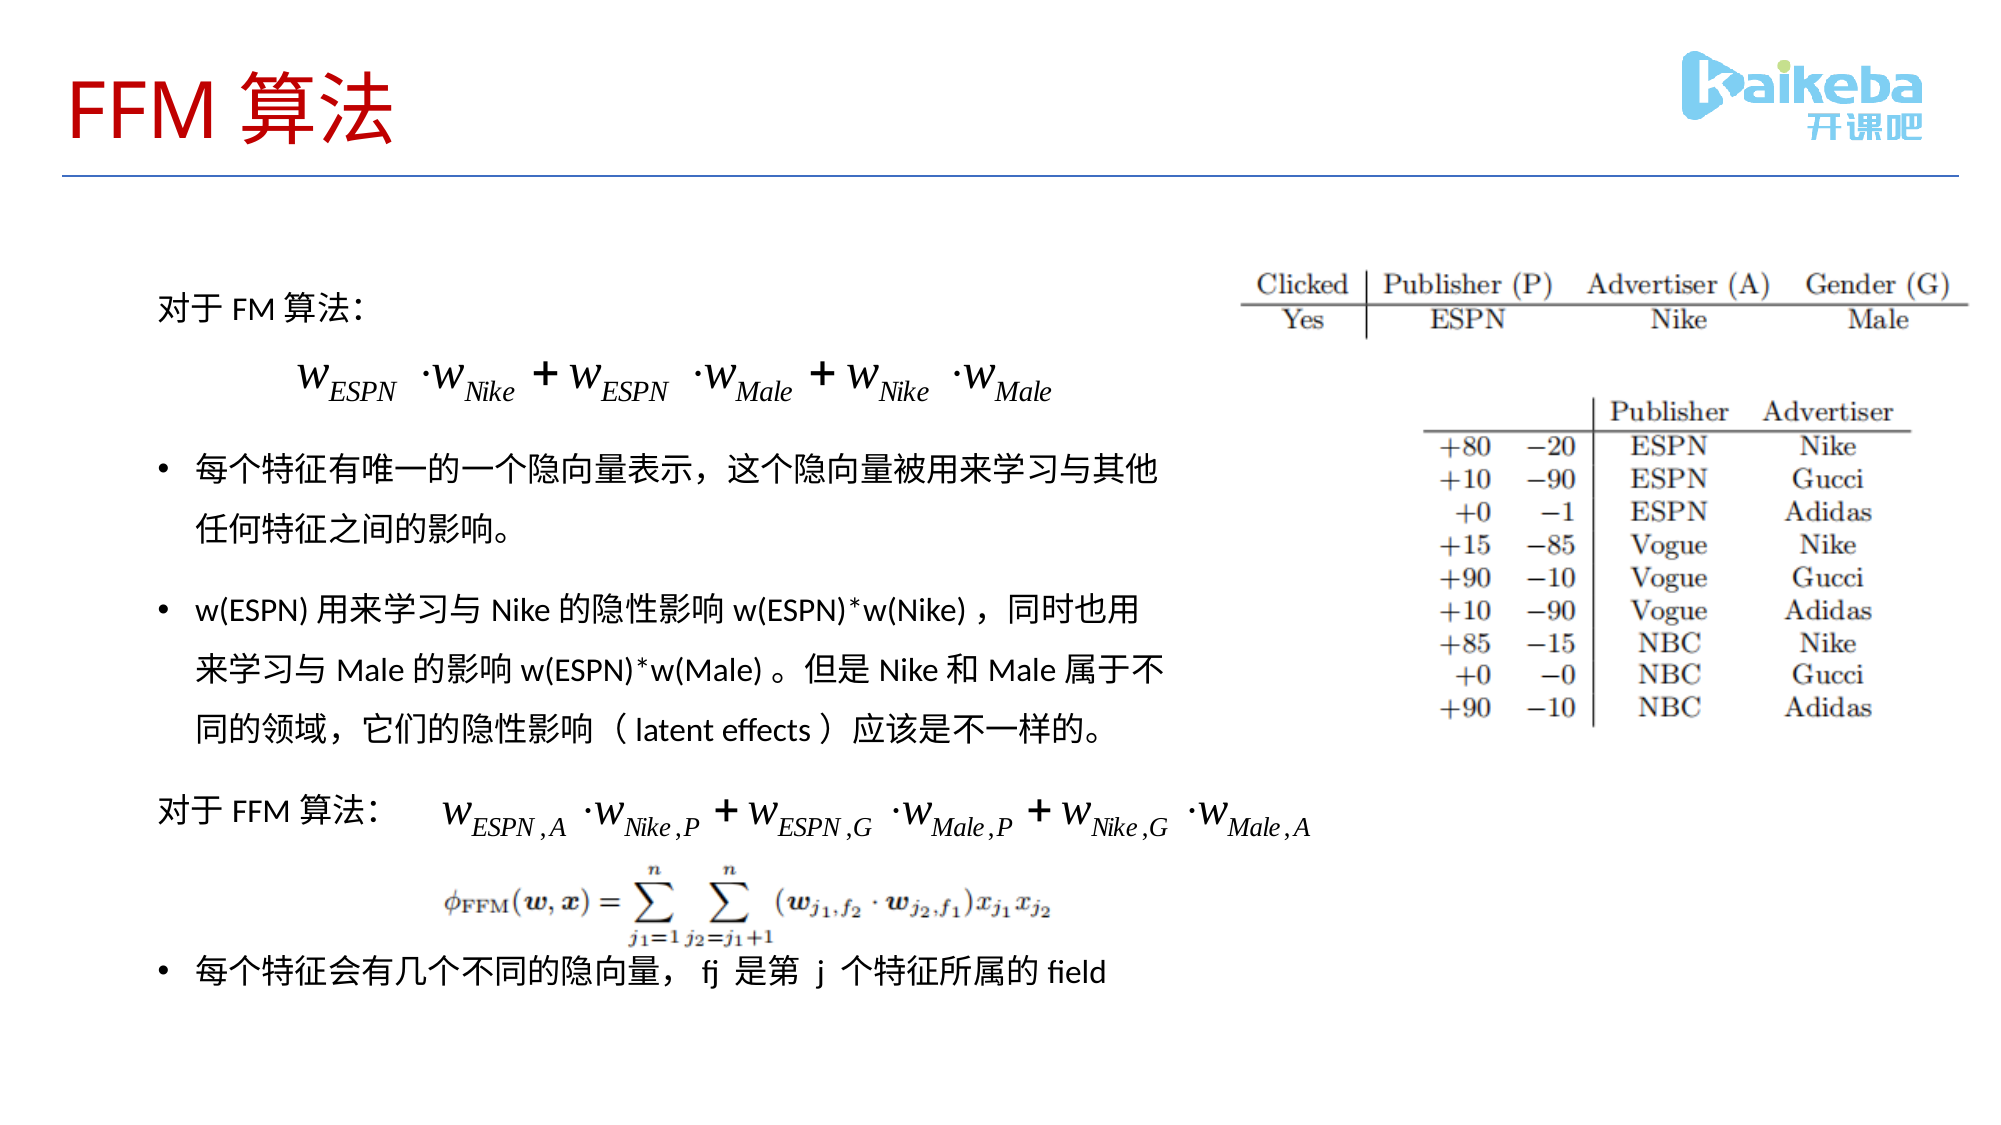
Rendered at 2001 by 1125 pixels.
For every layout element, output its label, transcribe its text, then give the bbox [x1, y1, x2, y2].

title FFM算法 [57, 59, 1728, 167]
text_box 对于FM算法： 每个特征有唯一的一个隐向量表示，这个隐向量被用来学习与其他任何特征之间的影响。 w(ESPN)用来学习与Nike的隐性影响w(ESPN)*w(Nike)，同时也用来学习与Male的影响w(ESPN)*w(Male)。但是Nike和Male属于不同的领域，它们的隐性影响（latent effects）应该是不一样的。 对于FFM算法： 每个特征会有几个不同的隐向量，fj 是第 j 个特征所属的field [150, 259, 1179, 1033]
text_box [433, 777, 1317, 852]
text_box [287, 338, 1063, 415]
picture [1400, 387, 1922, 737]
picture [1229, 246, 1976, 343]
picture [433, 852, 1056, 951]
